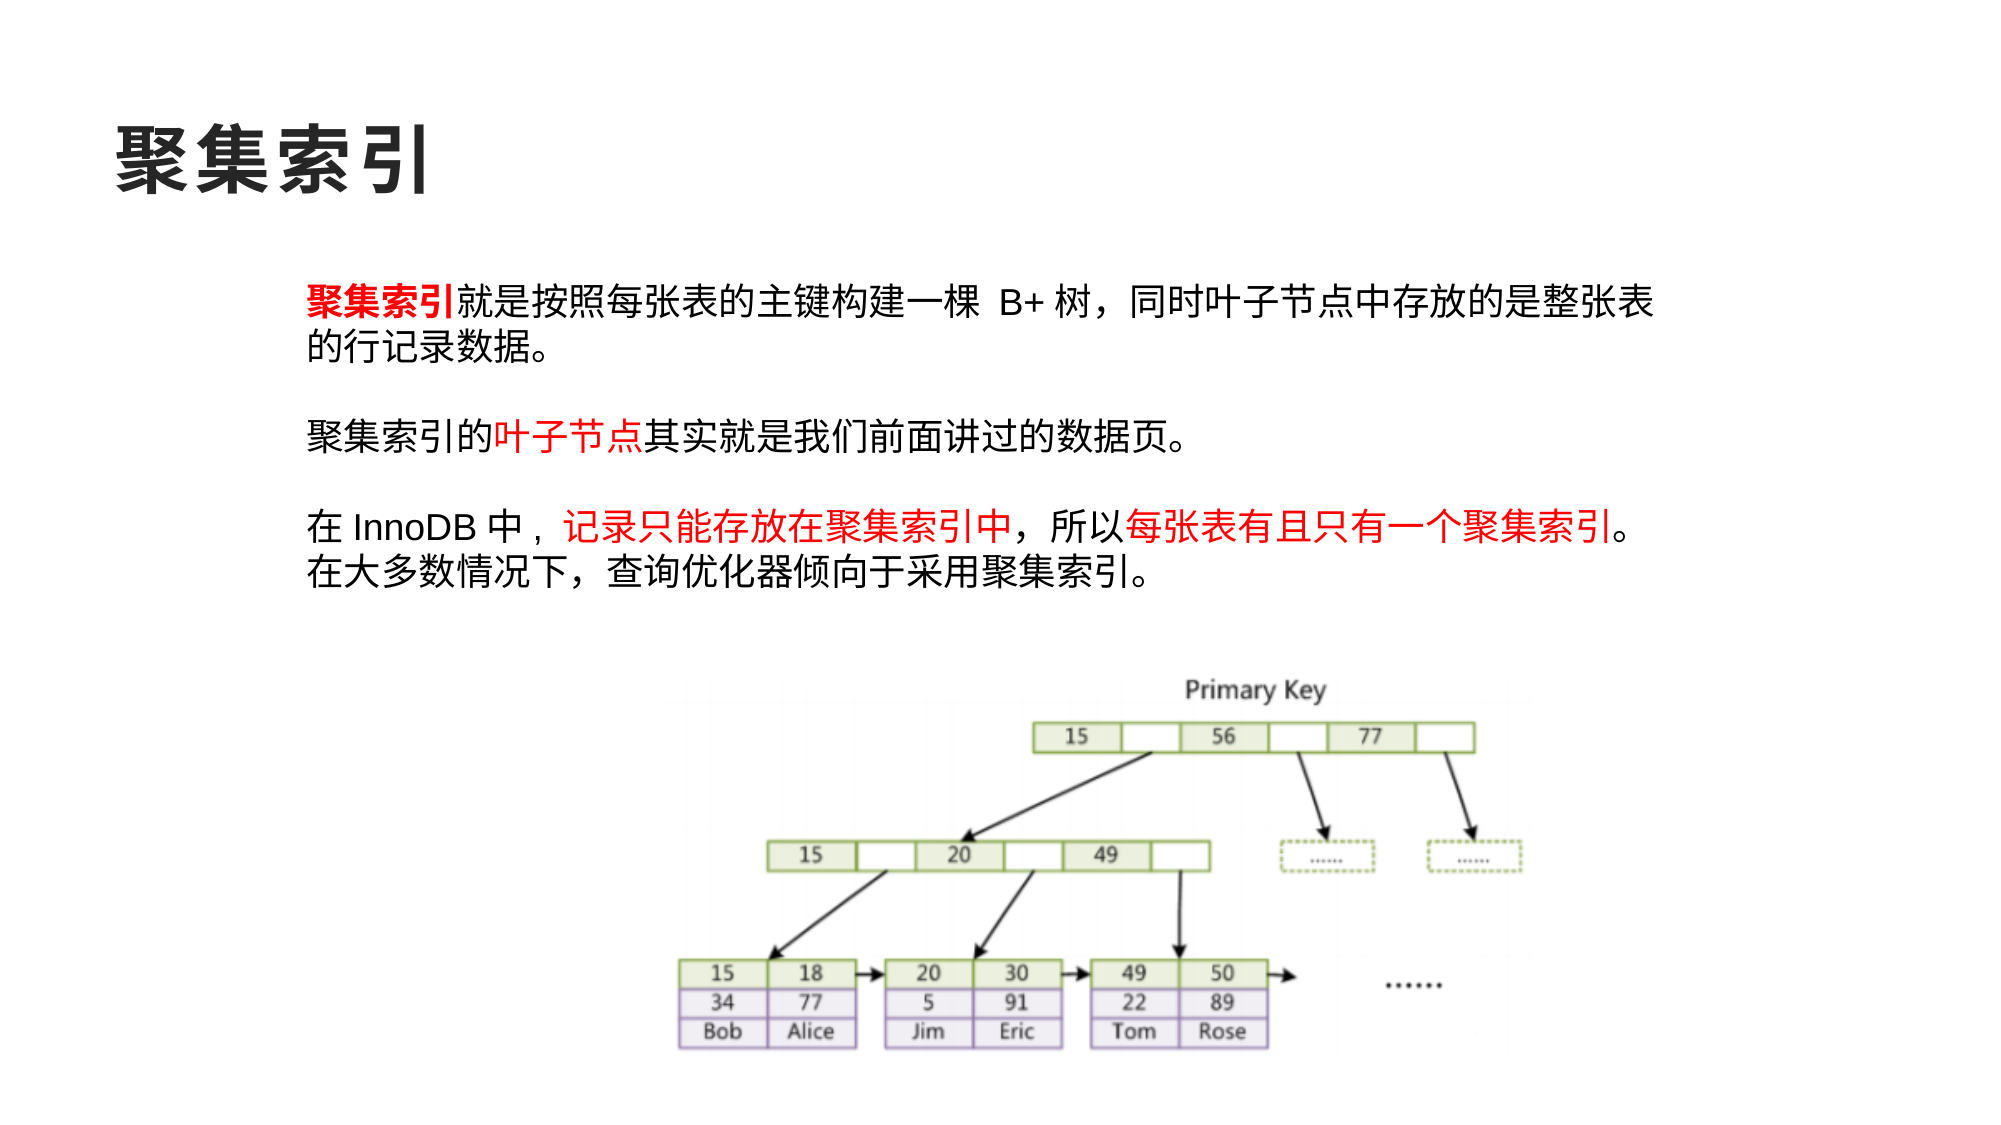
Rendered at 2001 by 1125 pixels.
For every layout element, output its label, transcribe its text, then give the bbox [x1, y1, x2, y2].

text_box 聚集索引就是按照每张表的主键构建一棵 B+树，同时叶子节点中存放的是整张表的行记录数据。 聚集索引的叶子节点其实就是我们前面讲过的数据页。 在InnoDB中, 记录只能存放在聚集索引中，所以每张表有且只有一个聚集索引。在大多数情况下，查询优化器倾向于采用聚集索引。 [291, 270, 1694, 601]
picture [623, 672, 1626, 1089]
text_box 聚集索引 [99, 99, 1900, 216]
